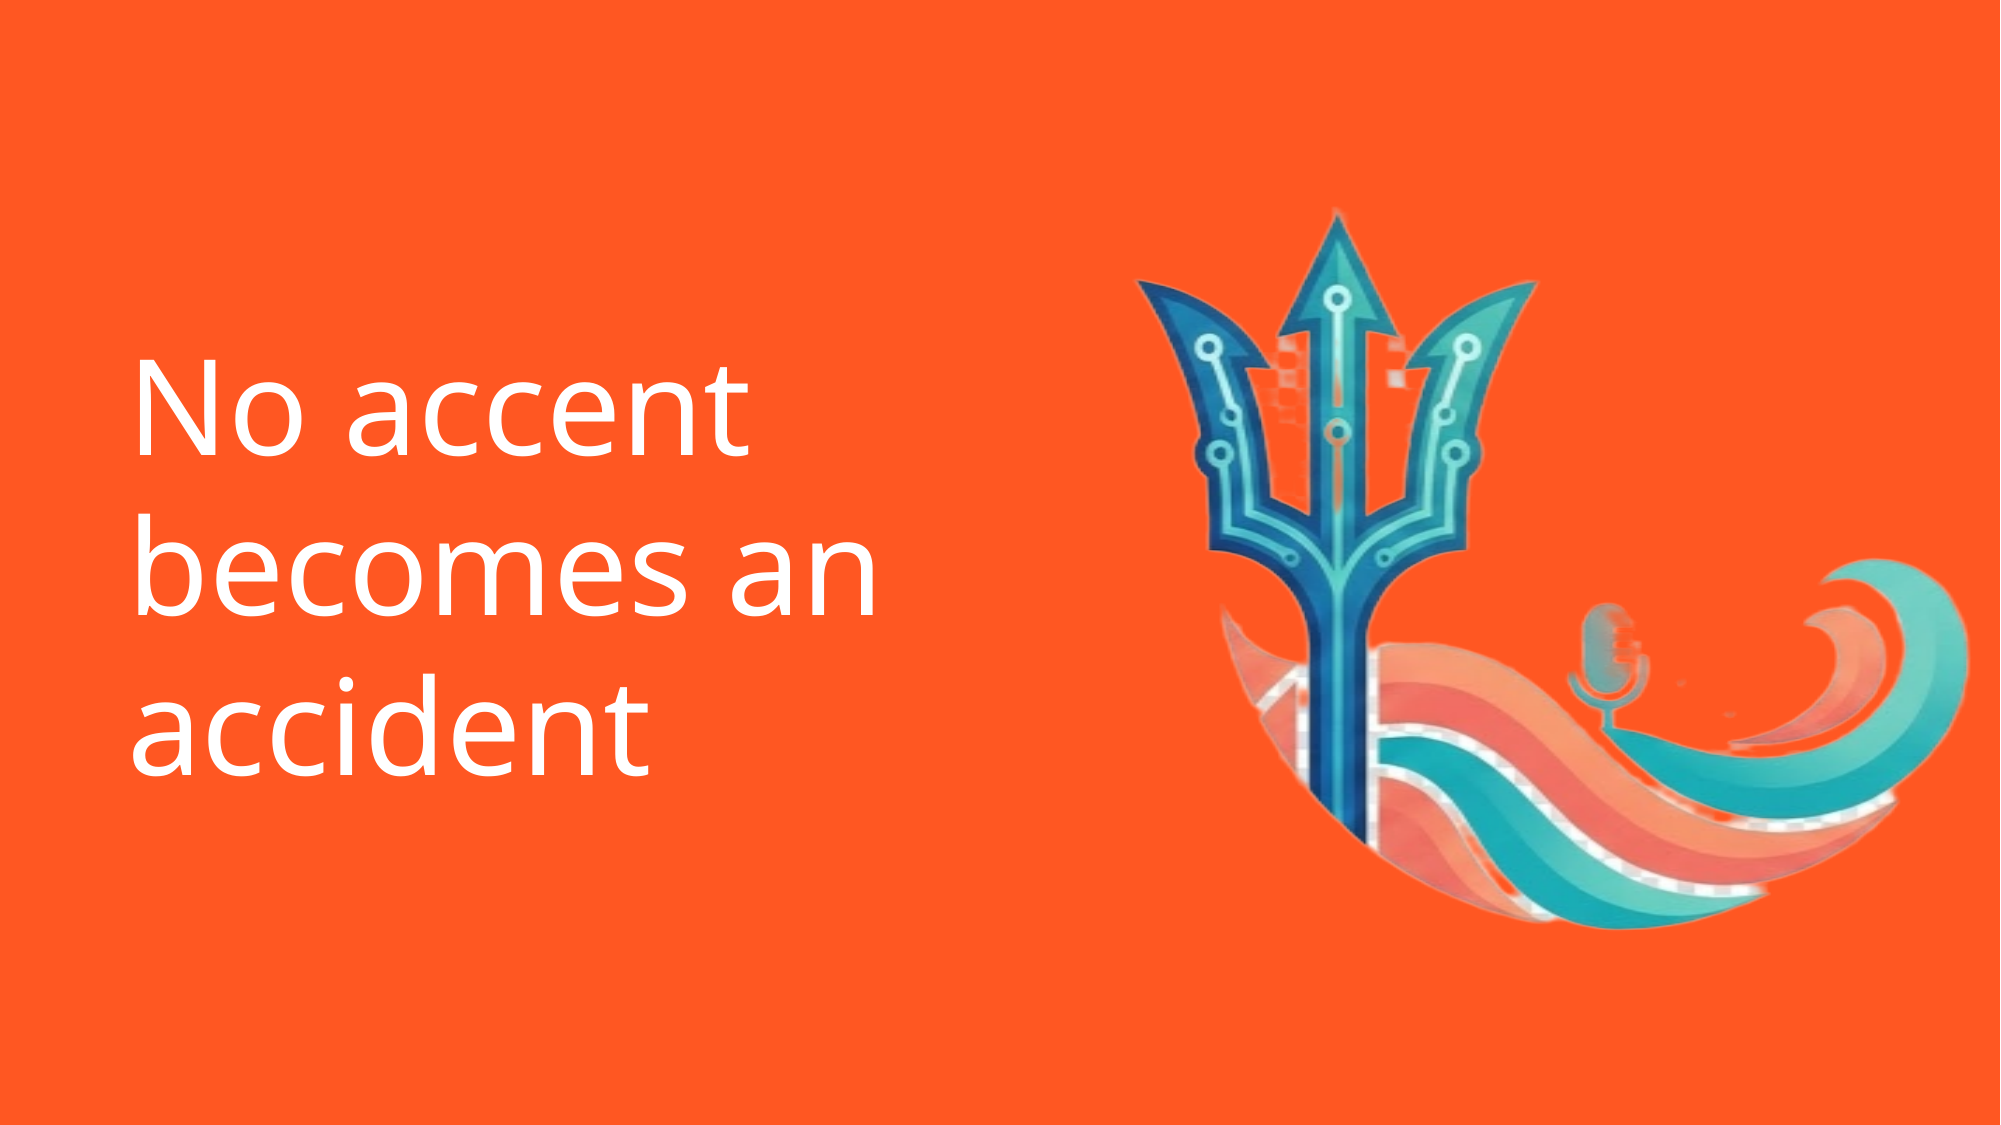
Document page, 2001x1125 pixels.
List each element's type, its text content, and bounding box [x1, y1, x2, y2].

picture [1115, 181, 2001, 944]
title No accent becomes an accident [107, 115, 1351, 1010]
